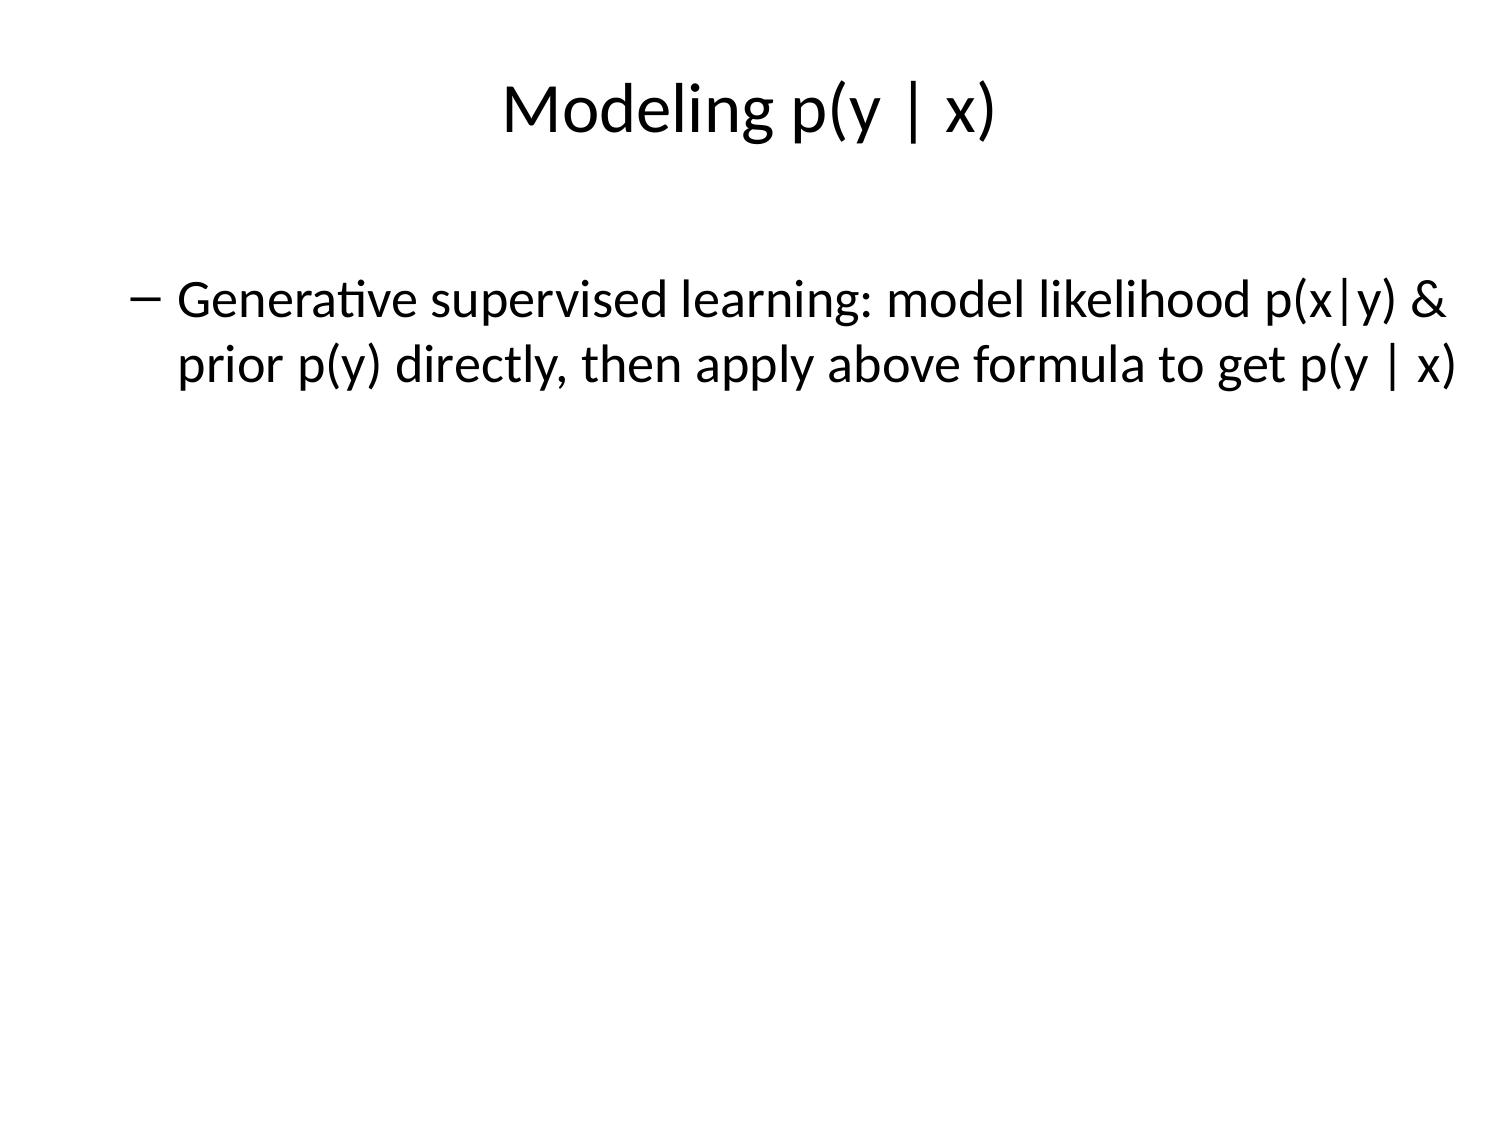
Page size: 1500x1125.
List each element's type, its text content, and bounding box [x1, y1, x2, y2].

title Modeling p(y | x) [75, 10, 1425, 199]
